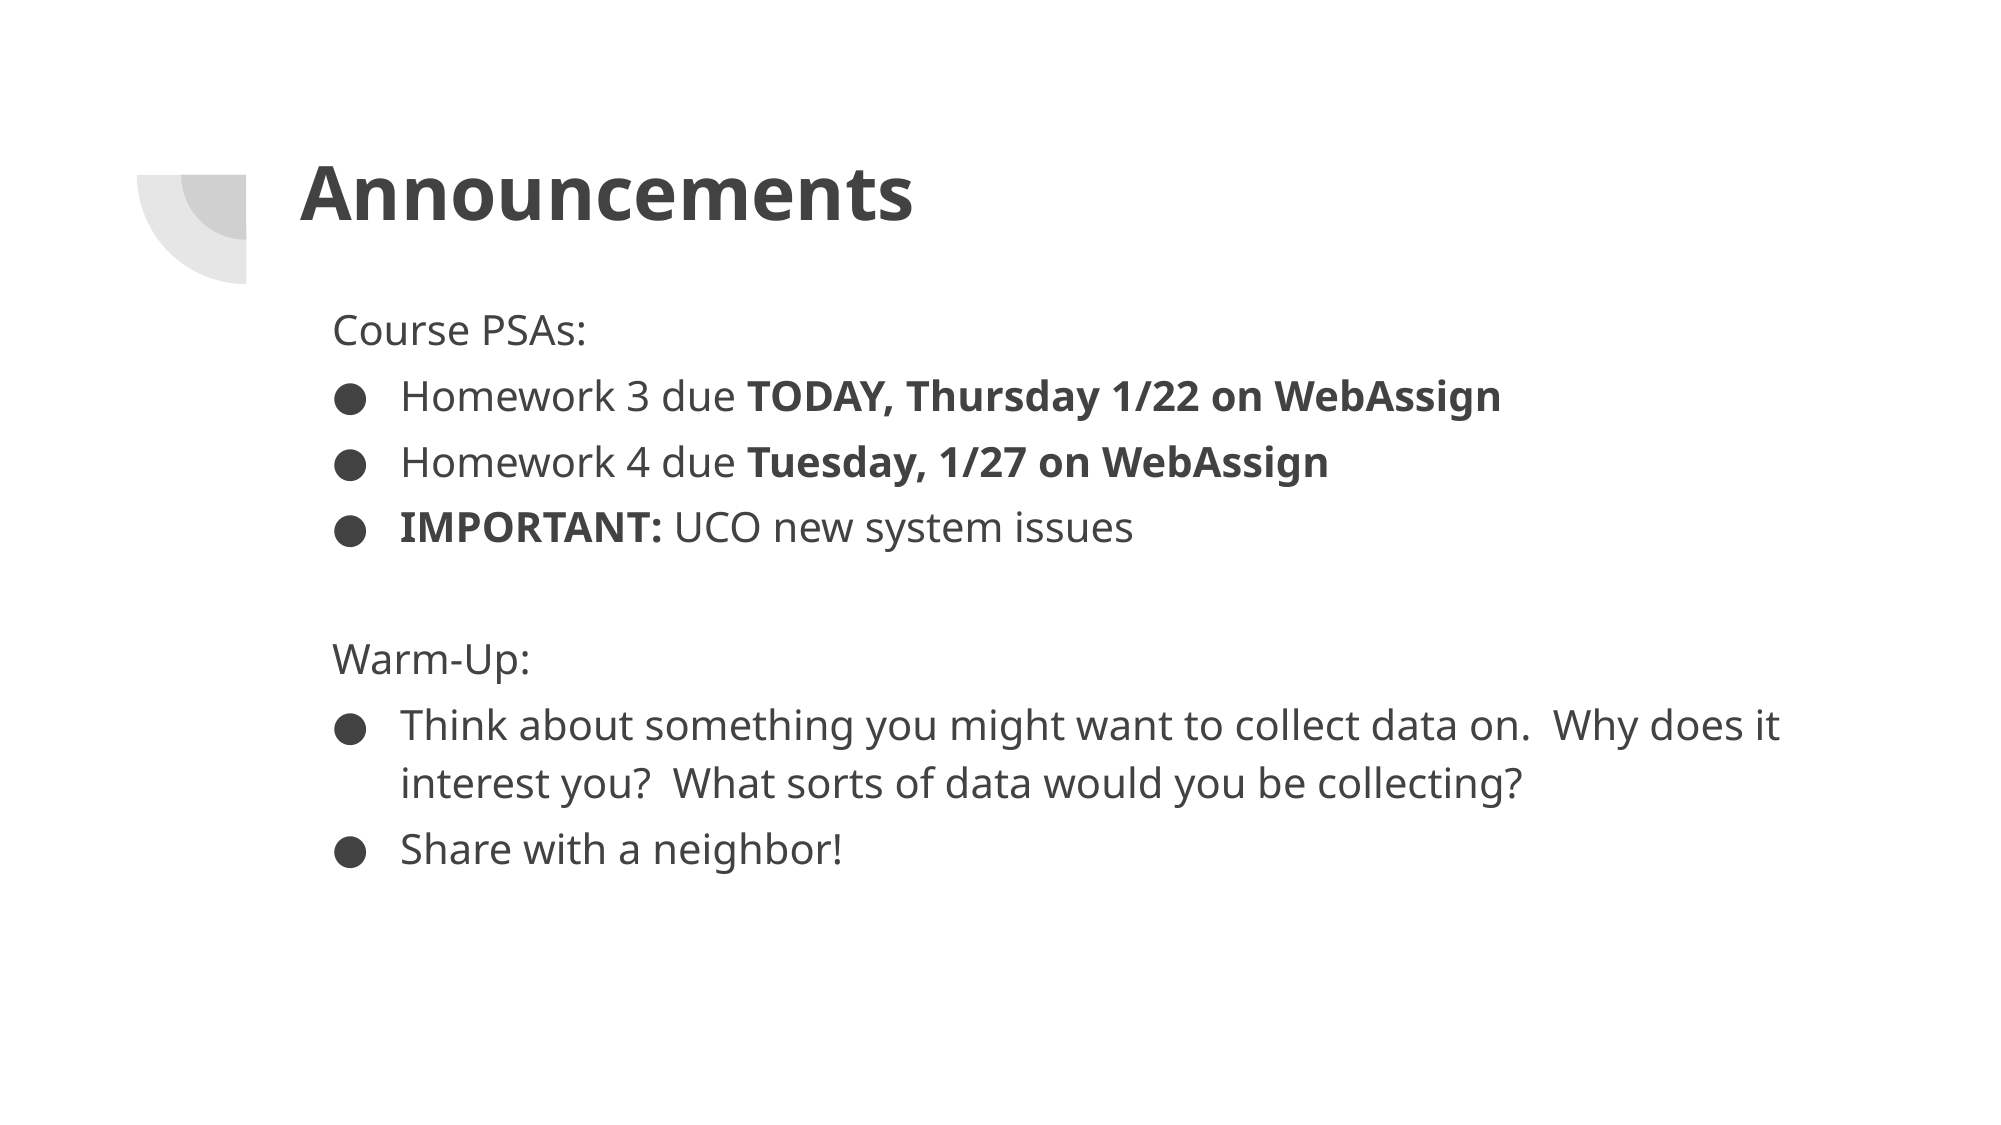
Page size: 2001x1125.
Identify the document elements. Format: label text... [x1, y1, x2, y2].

list Course PSAs: Homework 3 due TODAY, Thursday 1/22 on WebAssign Homework 4 due Tuesday, 1/27 on WebAssign IMPORTANT: UCO new system issues Warm-Up: Think about something you might want to collect data on. Why does it interest you? What sorts of data would you be collecting? Share with a neighbor! [285, 280, 1866, 1102]
title Announcements [285, 130, 1823, 280]
